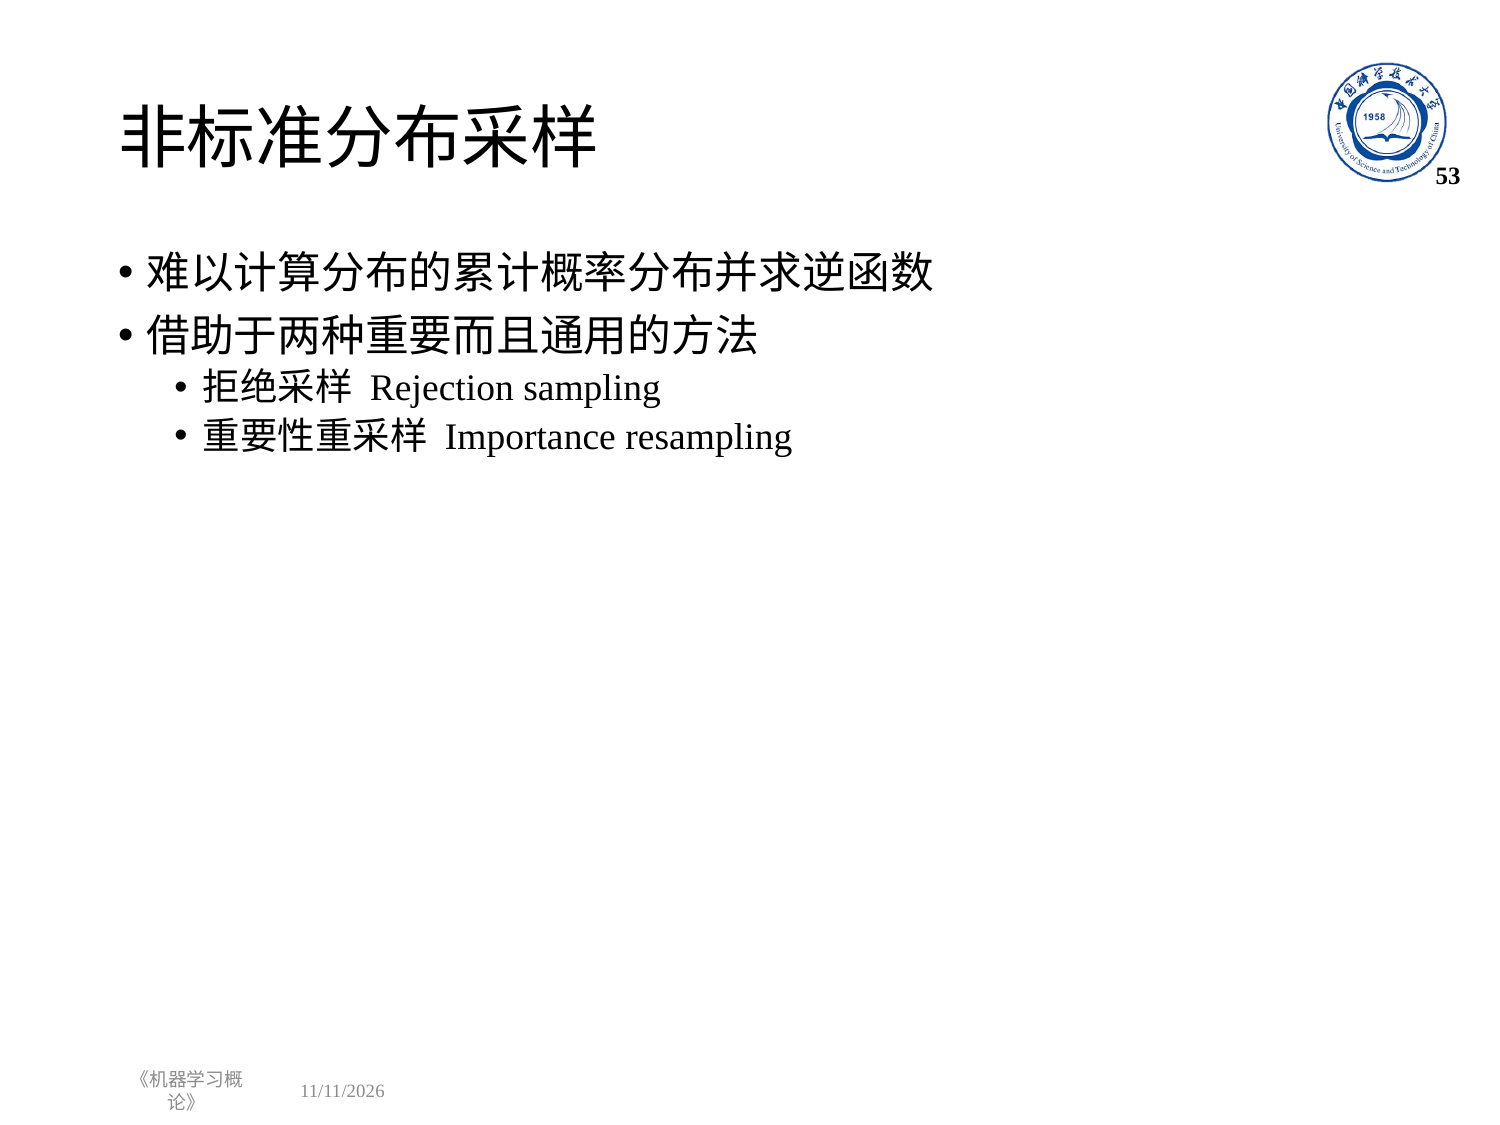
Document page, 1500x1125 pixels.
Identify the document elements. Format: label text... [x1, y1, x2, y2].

title 非标准分布采样 [103, 59, 1397, 221]
picture [1397, 59, 1450, 144]
slide_number 53 [1372, 144, 1476, 205]
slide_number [285, 1068, 422, 1113]
footer 《机器学习概论》 [104, 1068, 270, 1113]
list 难以计算分布的累计概率分布并求逆函数 借助于两种重要而且通用的方法 拒绝采样 Rejection sampling 重要性重采样 Importance resampling [103, 243, 1397, 1053]
